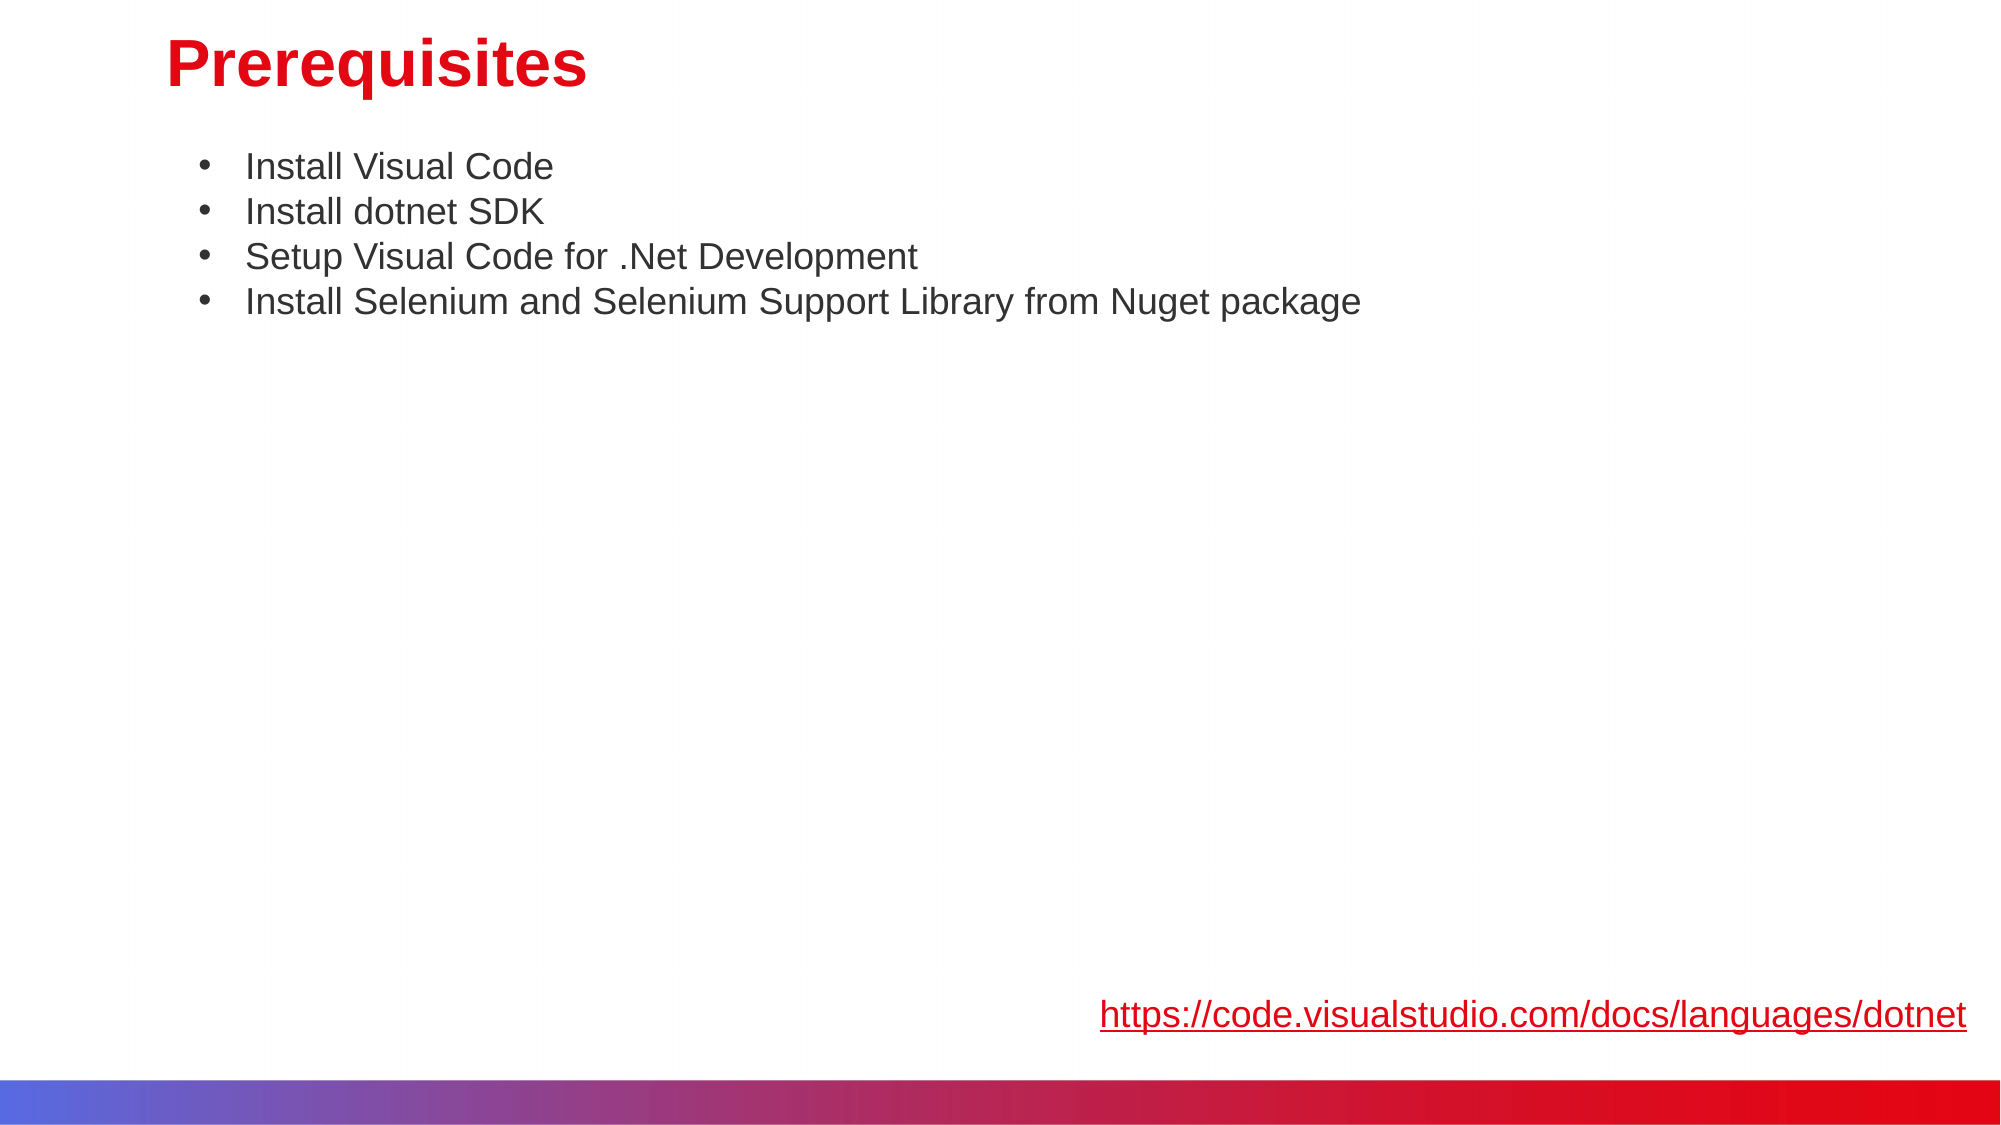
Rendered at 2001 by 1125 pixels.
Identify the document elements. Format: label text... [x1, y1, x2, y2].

title Prerequisites [151, 21, 1877, 110]
text_box https://code.visualstudio.com/docs/languages/dotnet [1084, 982, 1982, 1043]
text_box Install Visual Code Install dotnet SDK Setup Visual Code for .Net Development Install Selenium and Selenium Support Library from Nuget package [183, 134, 1377, 375]
picture [0, 0, 2001, 1125]
